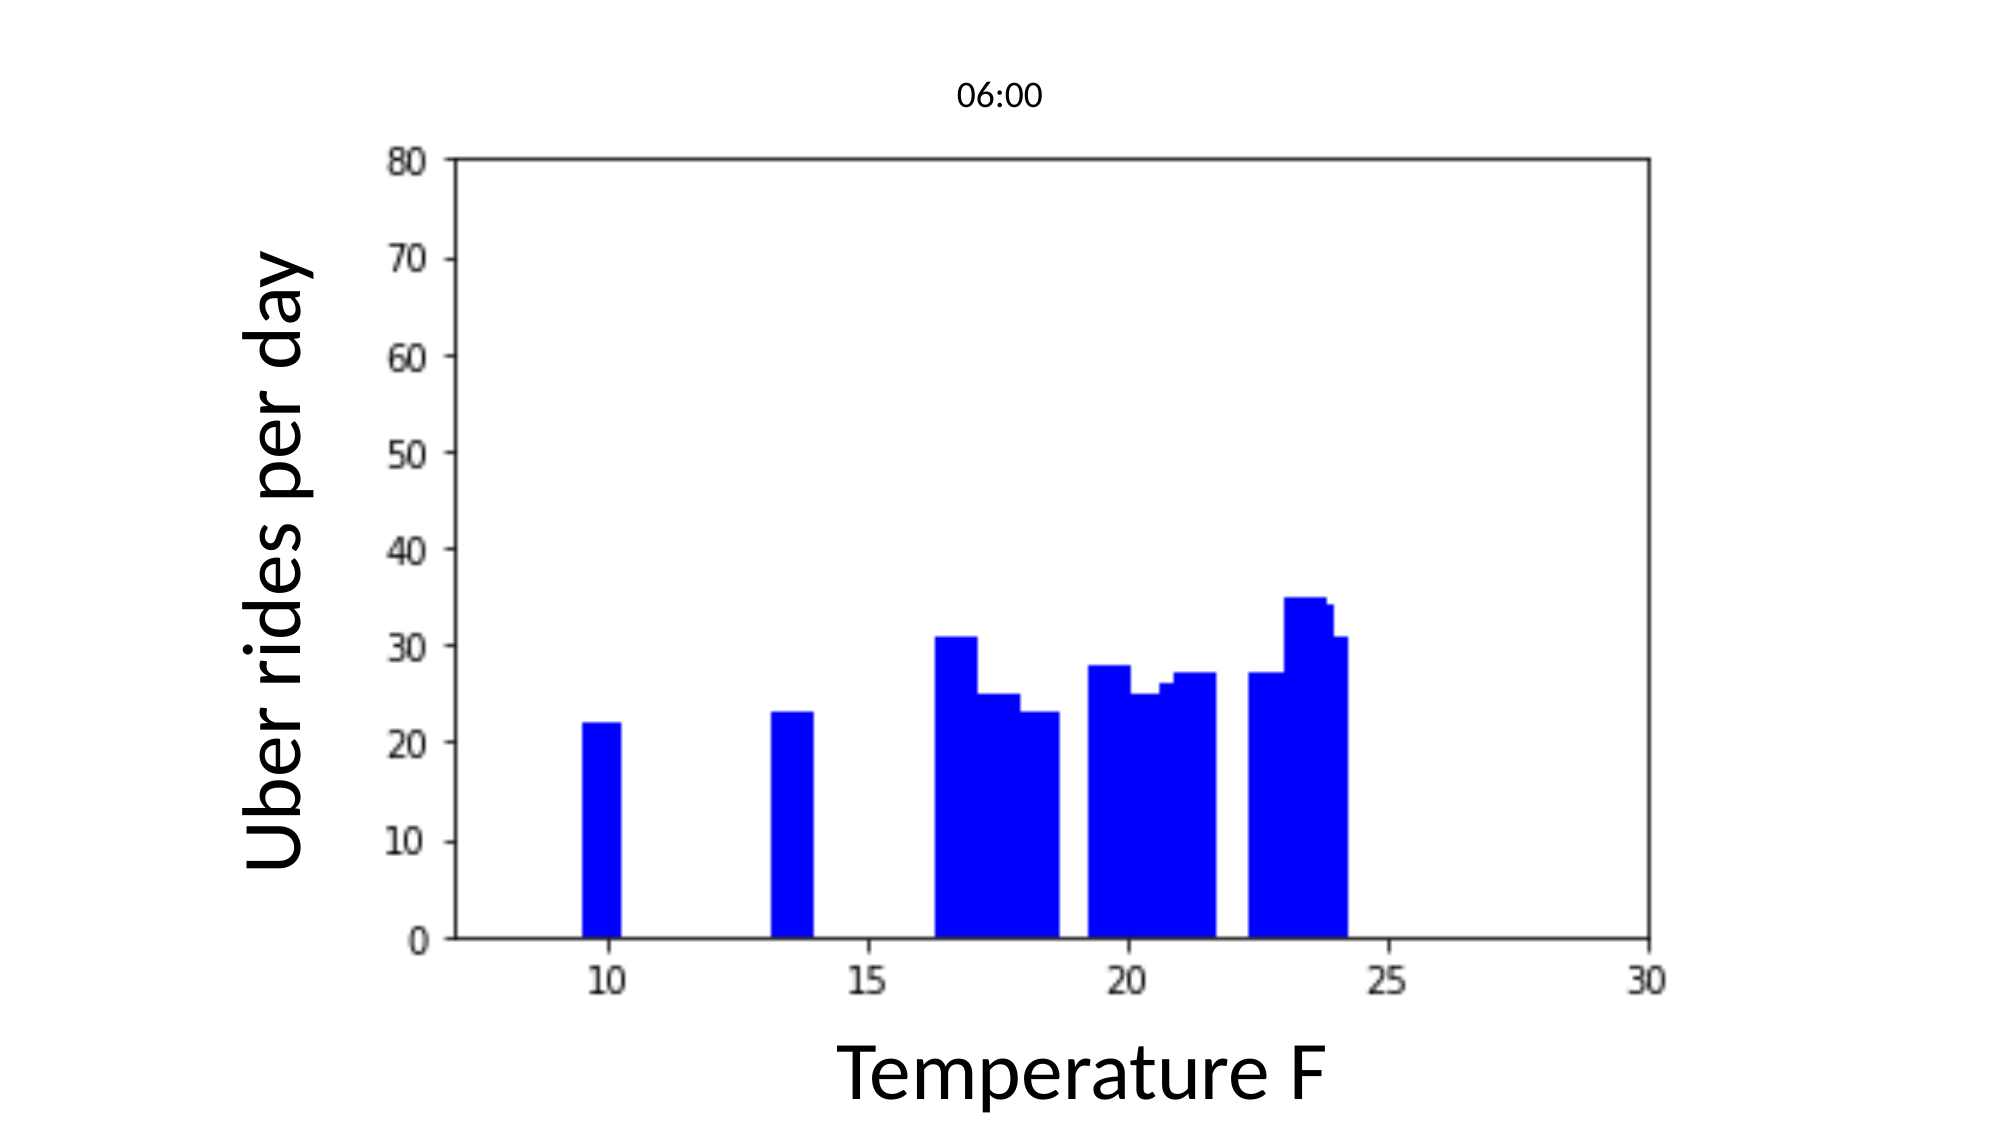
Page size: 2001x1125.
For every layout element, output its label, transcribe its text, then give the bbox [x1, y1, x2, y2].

picture [359, 123, 1695, 1024]
text_box Temperature F [822, 1024, 1343, 1124]
text_box 06:00 [942, 62, 1058, 123]
text_box Uber rides per day [209, 235, 325, 890]
